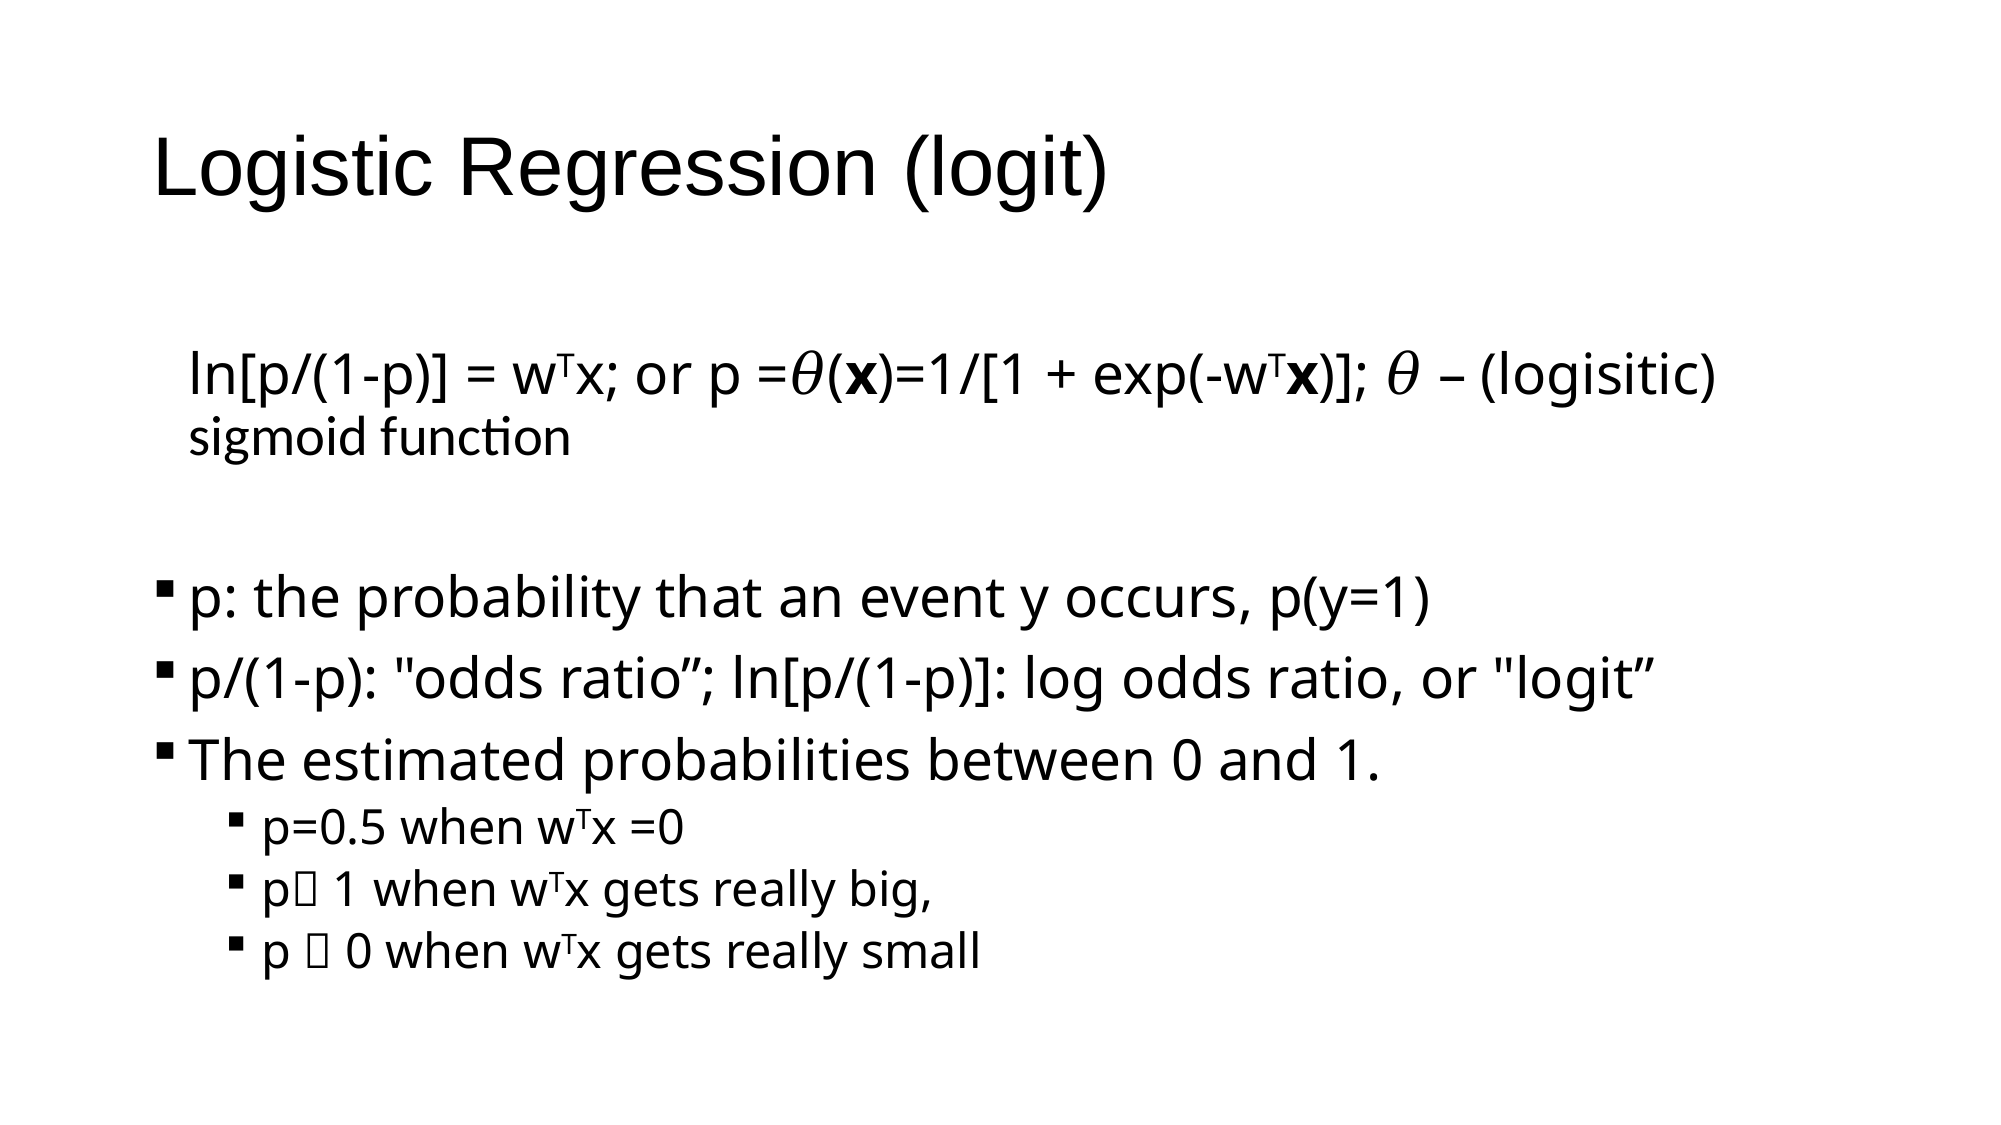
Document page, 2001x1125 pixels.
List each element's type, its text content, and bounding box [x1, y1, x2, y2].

list ln[p/(1-p)] = wTx; or p =𝜃(x)=1/[1 + exp(-wTx)]; 𝜃 – (logisitic) sigmoid function p: the probability that an event y occurs, p(y=1) p/(1-p): "odds ratio”; ln[p/(1-p)]: log odds ratio, or "logit” The estimated probabilities between 0 and 1. p=0.5 when wTx =0 p 1 when wTx gets really big, p  0 when wTx gets really small [137, 277, 1863, 992]
title Logistic Regression (logit) [137, 59, 1863, 277]
